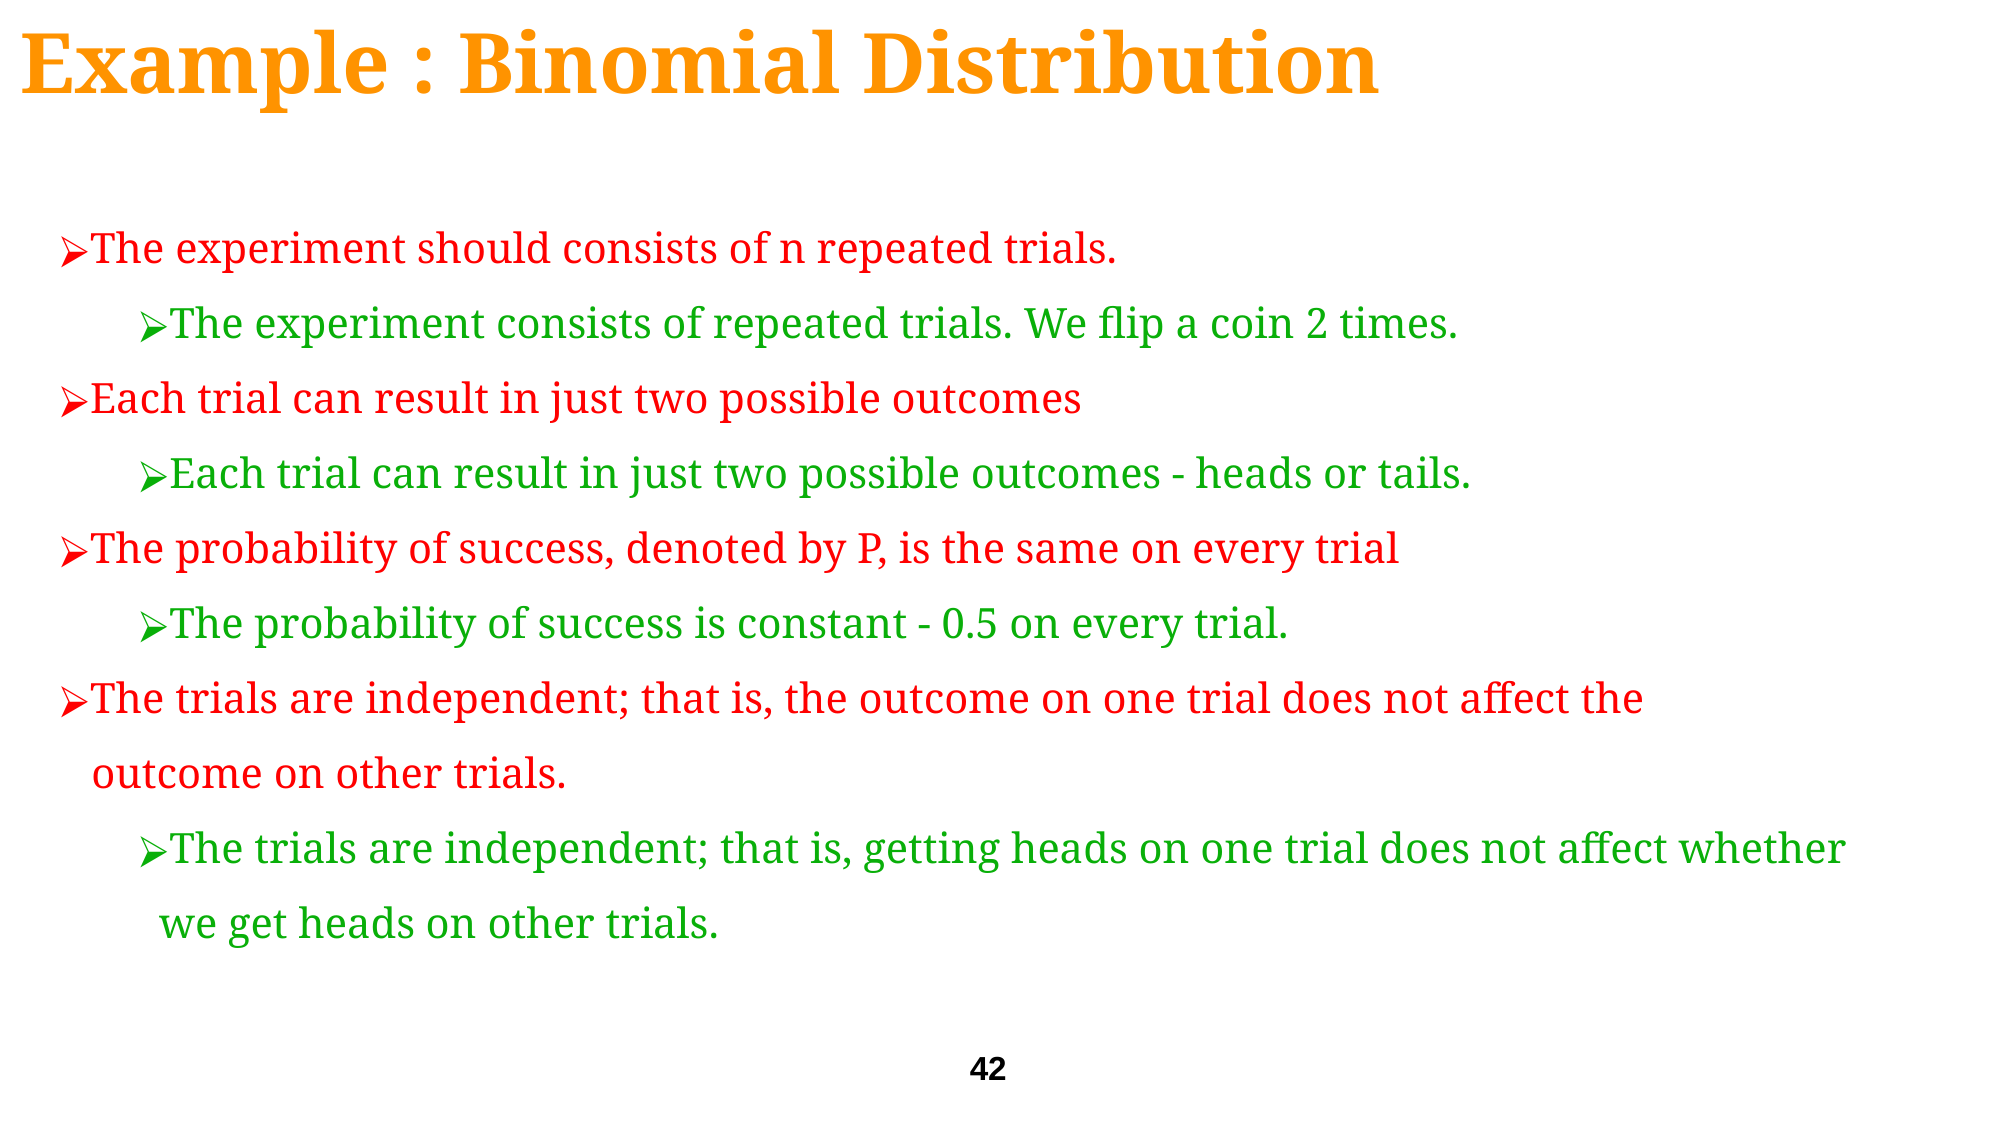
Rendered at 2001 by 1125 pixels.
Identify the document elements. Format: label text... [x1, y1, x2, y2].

text_box Example : Binomial Distribution [0, 0, 1497, 120]
text_box The experiment should consists of n repeated trials. The experiment consists of repeated trials. We flip a coin 2 times. Each trial can result in just two possible outcomes Each trial can result in just two possible outcomes - heads or tails. The probability of success, denoted by P, is the same on every trial The probability of success is constant - 0.5 on every trial. The trials are independent; that is, the outcome on one trial does not affect the outcome on other trials. The trials are independent; that is, getting heads on one trial does not affect whether we get heads on other trials. [39, 137, 1890, 958]
